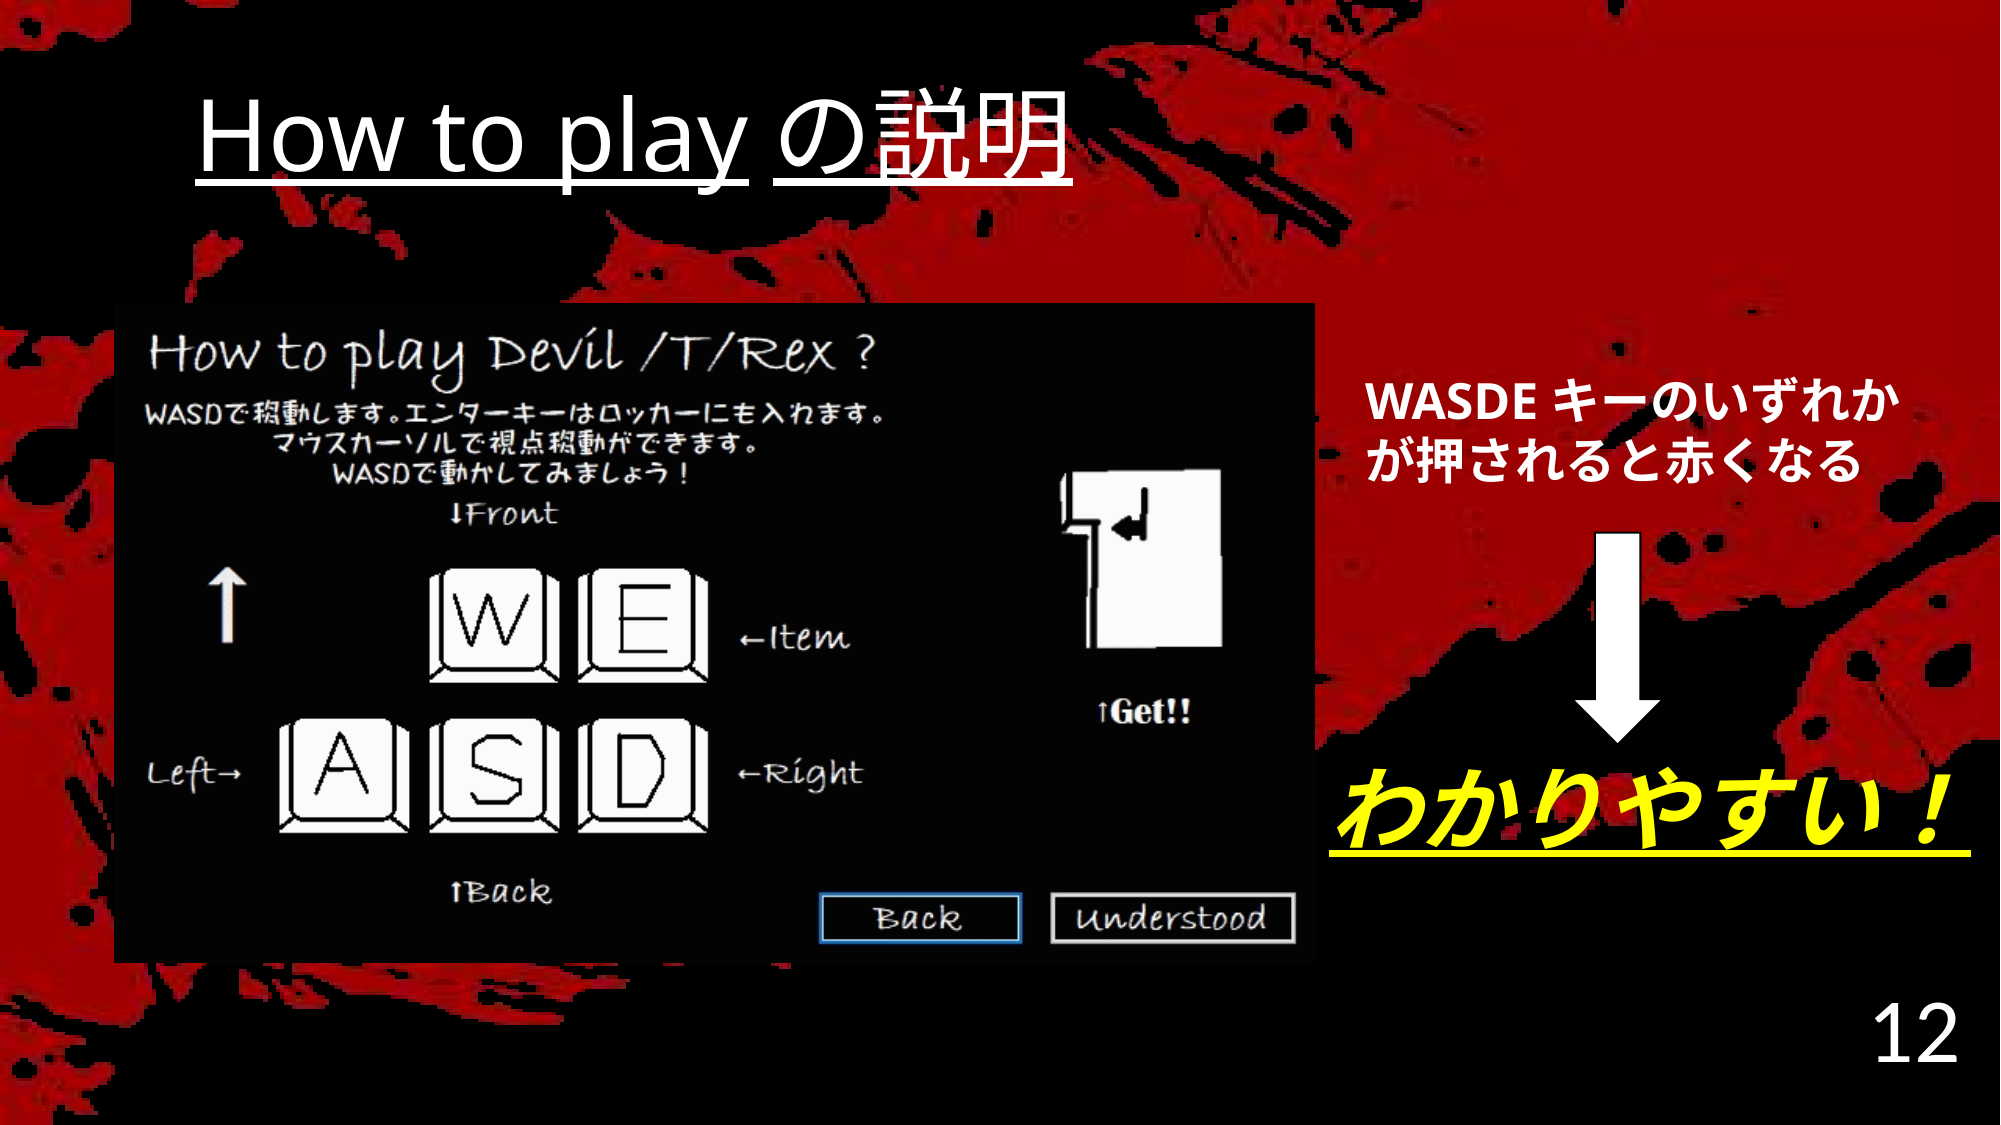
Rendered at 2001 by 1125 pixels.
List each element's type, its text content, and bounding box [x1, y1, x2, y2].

text_box [1569, 531, 1666, 744]
picture [0, 0, 2000, 1125]
title How to playの説明 [179, 30, 1905, 248]
text_box わかりやすい！ [1315, 744, 1988, 870]
slide_number 12 [1525, 995, 1976, 1056]
text_box WASDEキーのいずれか が押されると赤くなる [1350, 361, 1976, 497]
